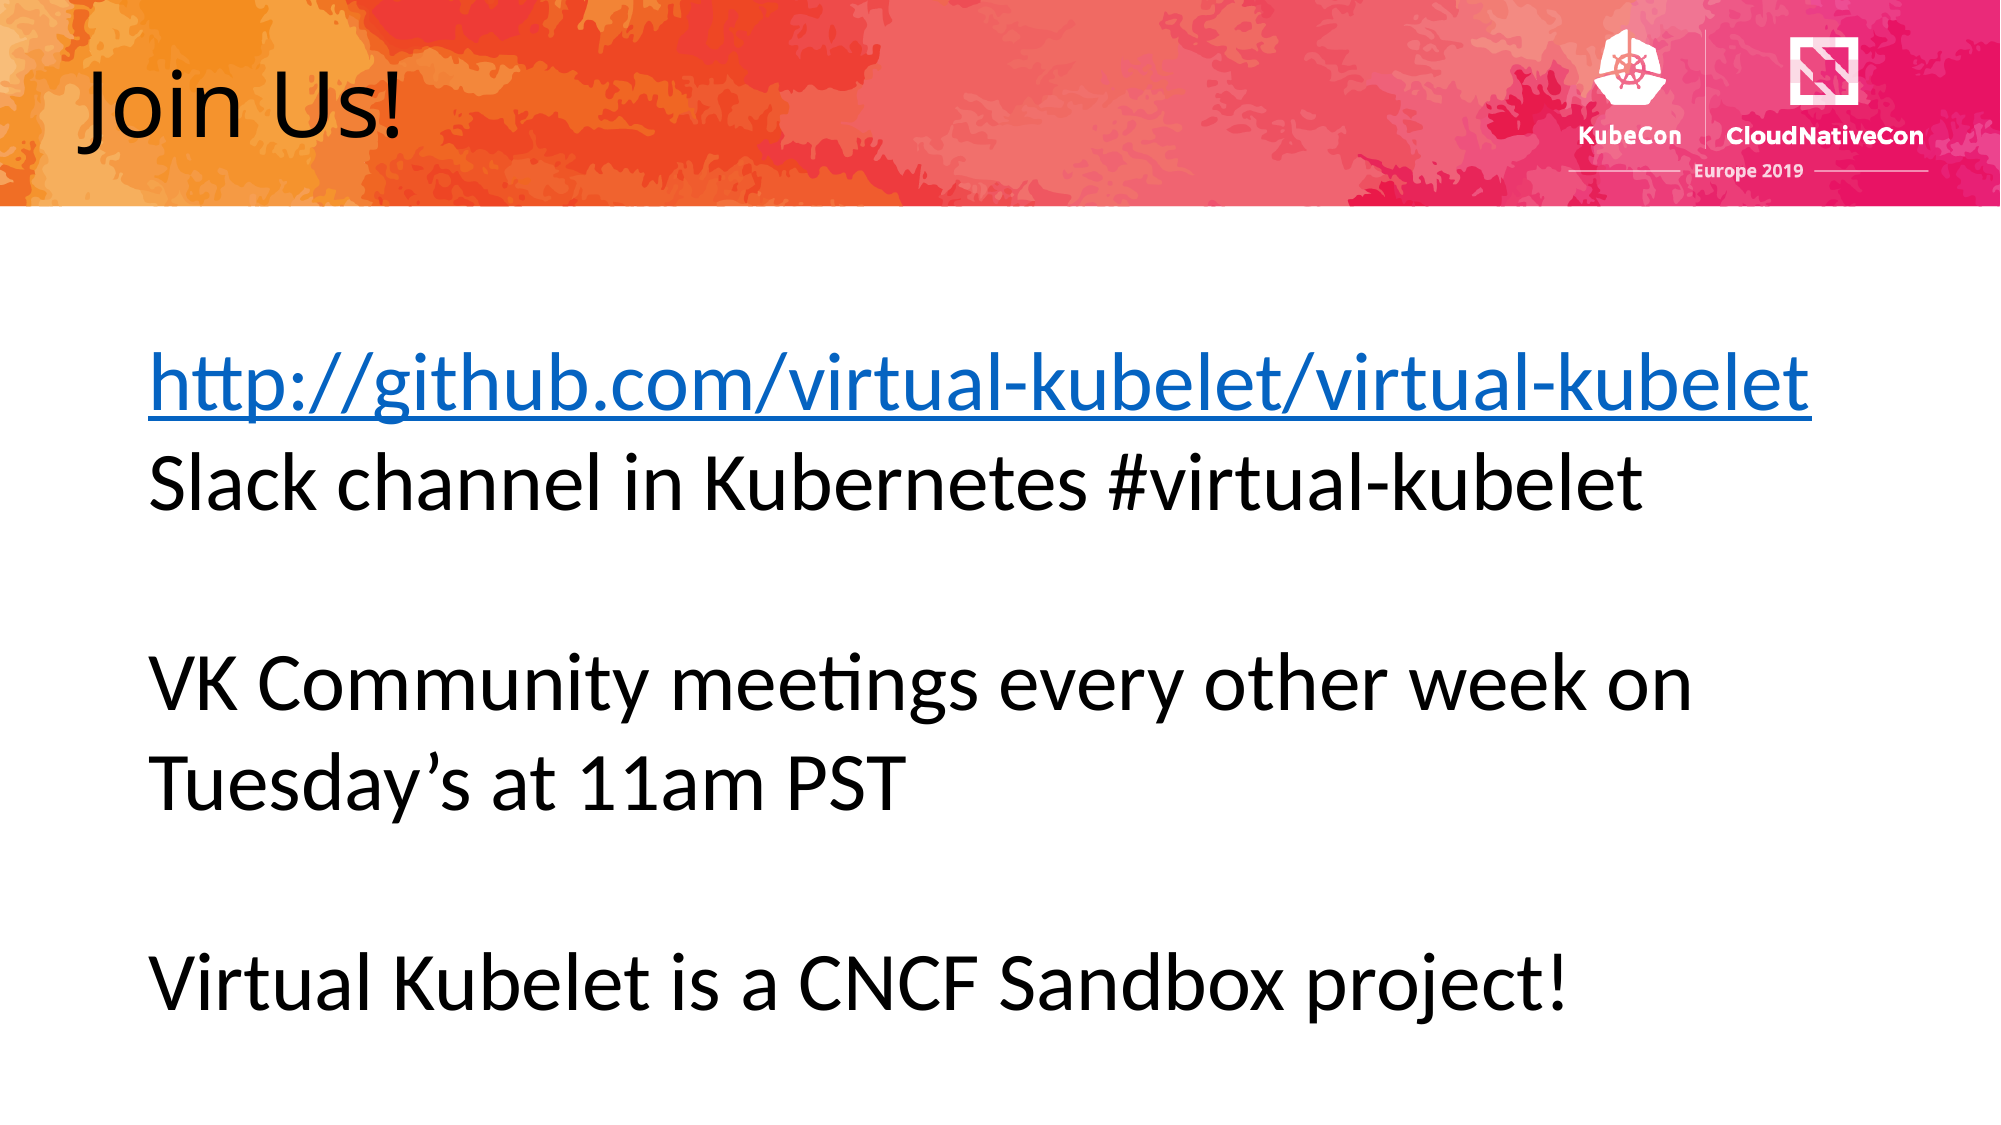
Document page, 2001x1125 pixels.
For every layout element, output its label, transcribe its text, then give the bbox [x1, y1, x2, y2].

text_box http://github.com/virtual-kubelet/virtual-kubelet Slack channel in Kubernetes #virtual-kubelet VK Community meetings every other week on Tuesday’s at 11am PST Virtual Kubelet is a CNCF Sandbox project! [133, 319, 1914, 1034]
picture [0, 0, 2000, 1125]
title Join Us! [70, 0, 1796, 217]
